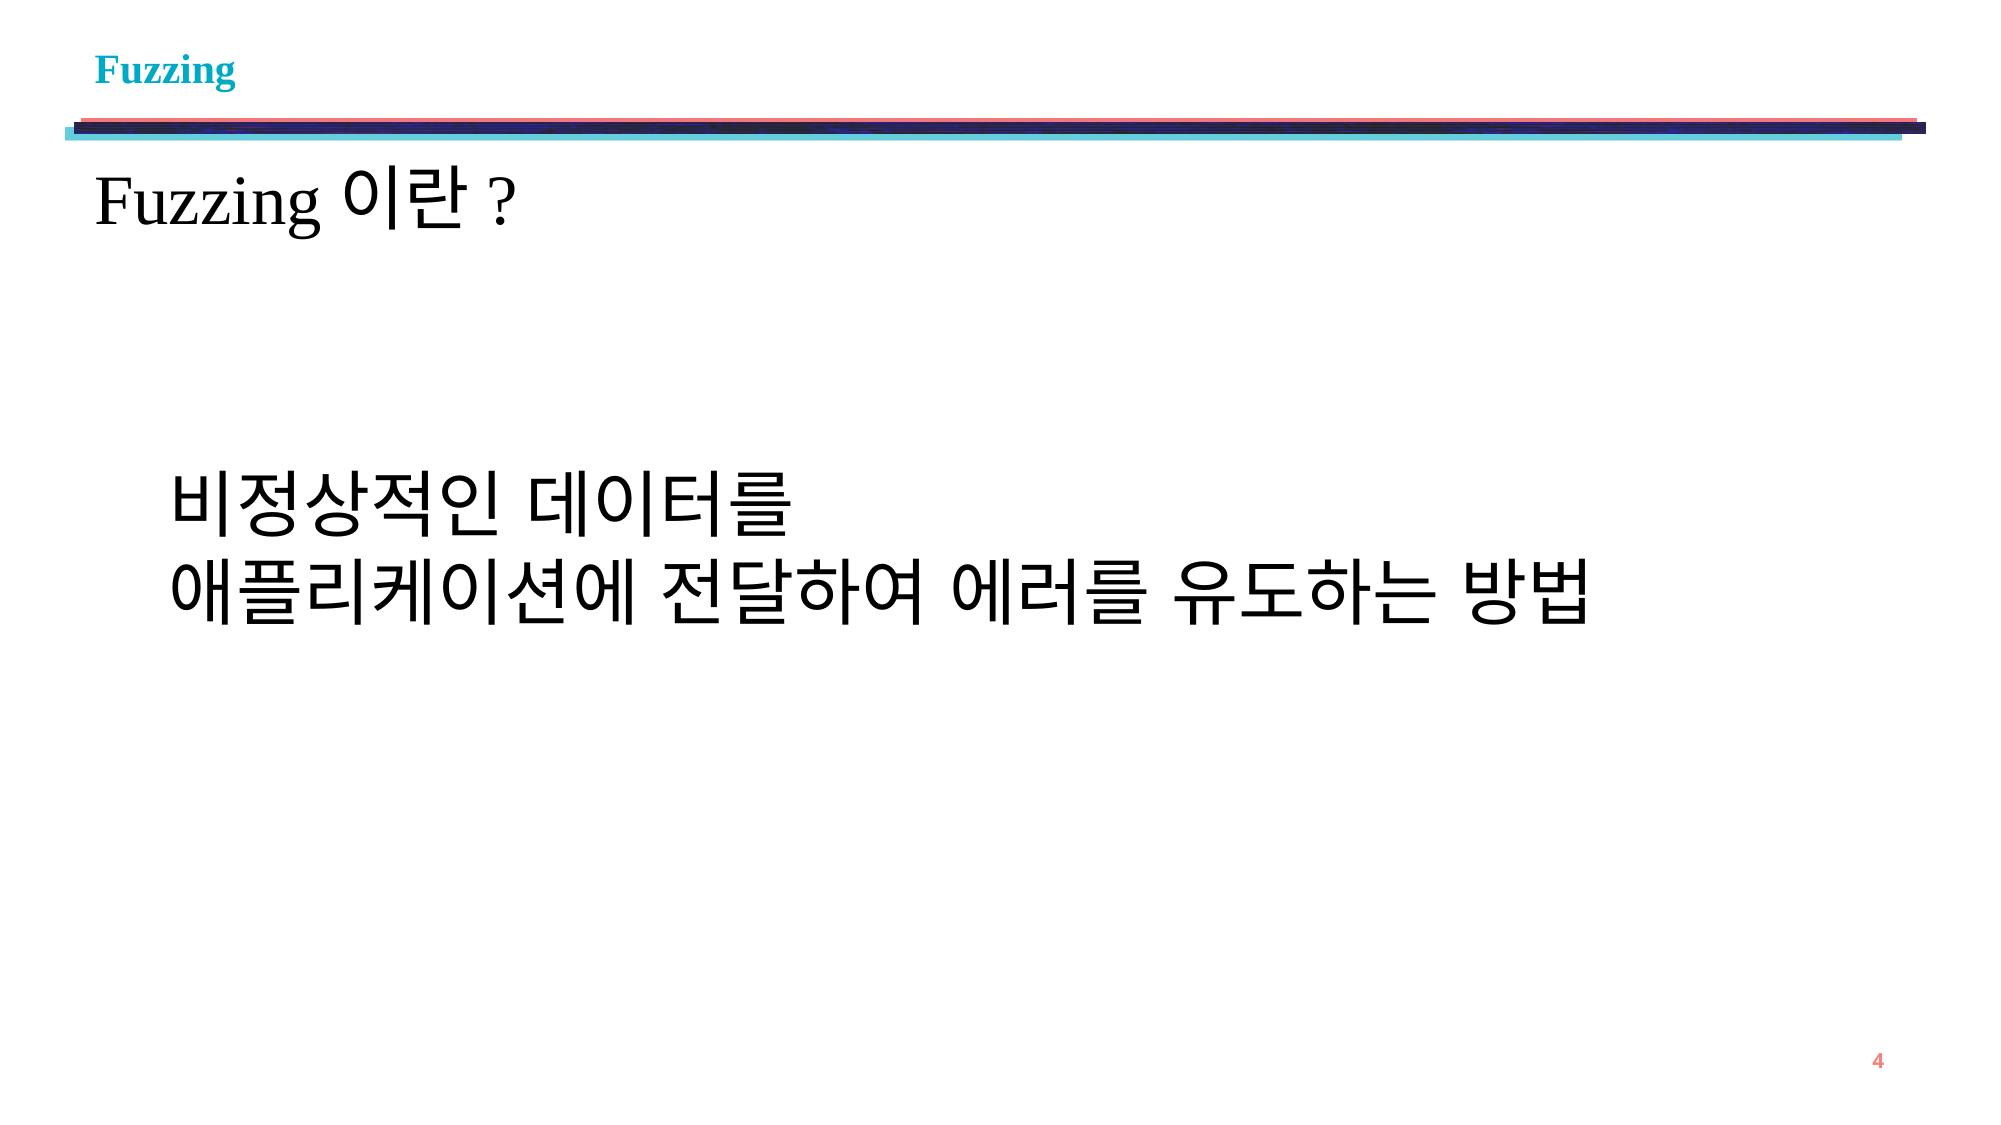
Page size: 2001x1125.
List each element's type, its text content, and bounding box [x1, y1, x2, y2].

text_box 비정상적인 데이터를 애플리케이션에 전달하여 에러를 유도하는 방법 [154, 451, 1611, 642]
text_box Fuzzing이란? [79, 145, 651, 246]
title Fuzzing [79, 27, 1957, 113]
